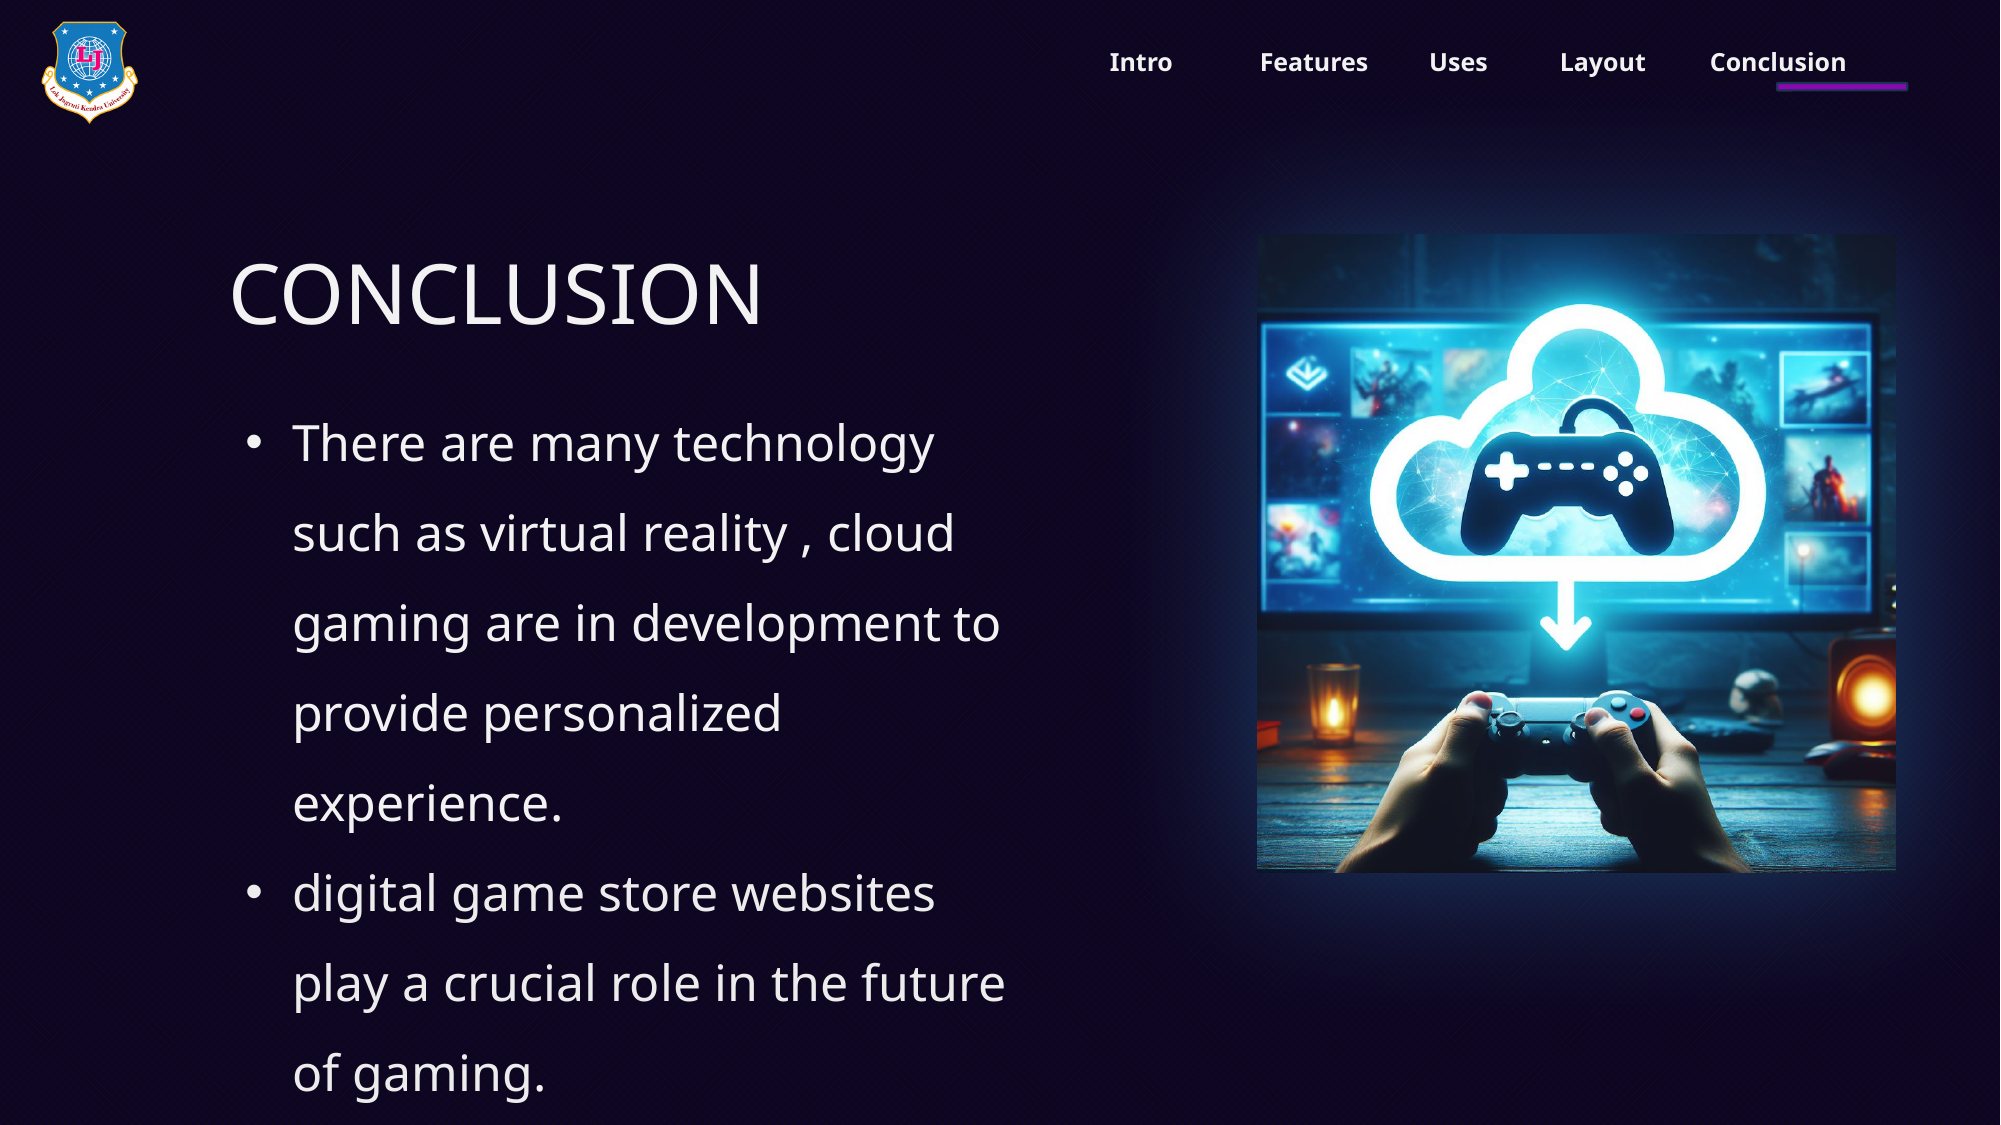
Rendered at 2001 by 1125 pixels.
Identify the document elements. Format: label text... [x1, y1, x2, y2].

text_box CONCLUSION [213, 234, 1047, 349]
picture [1257, 234, 1896, 873]
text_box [92, 39, 1908, 97]
picture [41, 11, 144, 126]
text_box There are many technology such as virtual reality , cloud gaming are in development to provide personalized experience. digital game store websites play a crucial role in the future of gaming. [230, 373, 1025, 1125]
